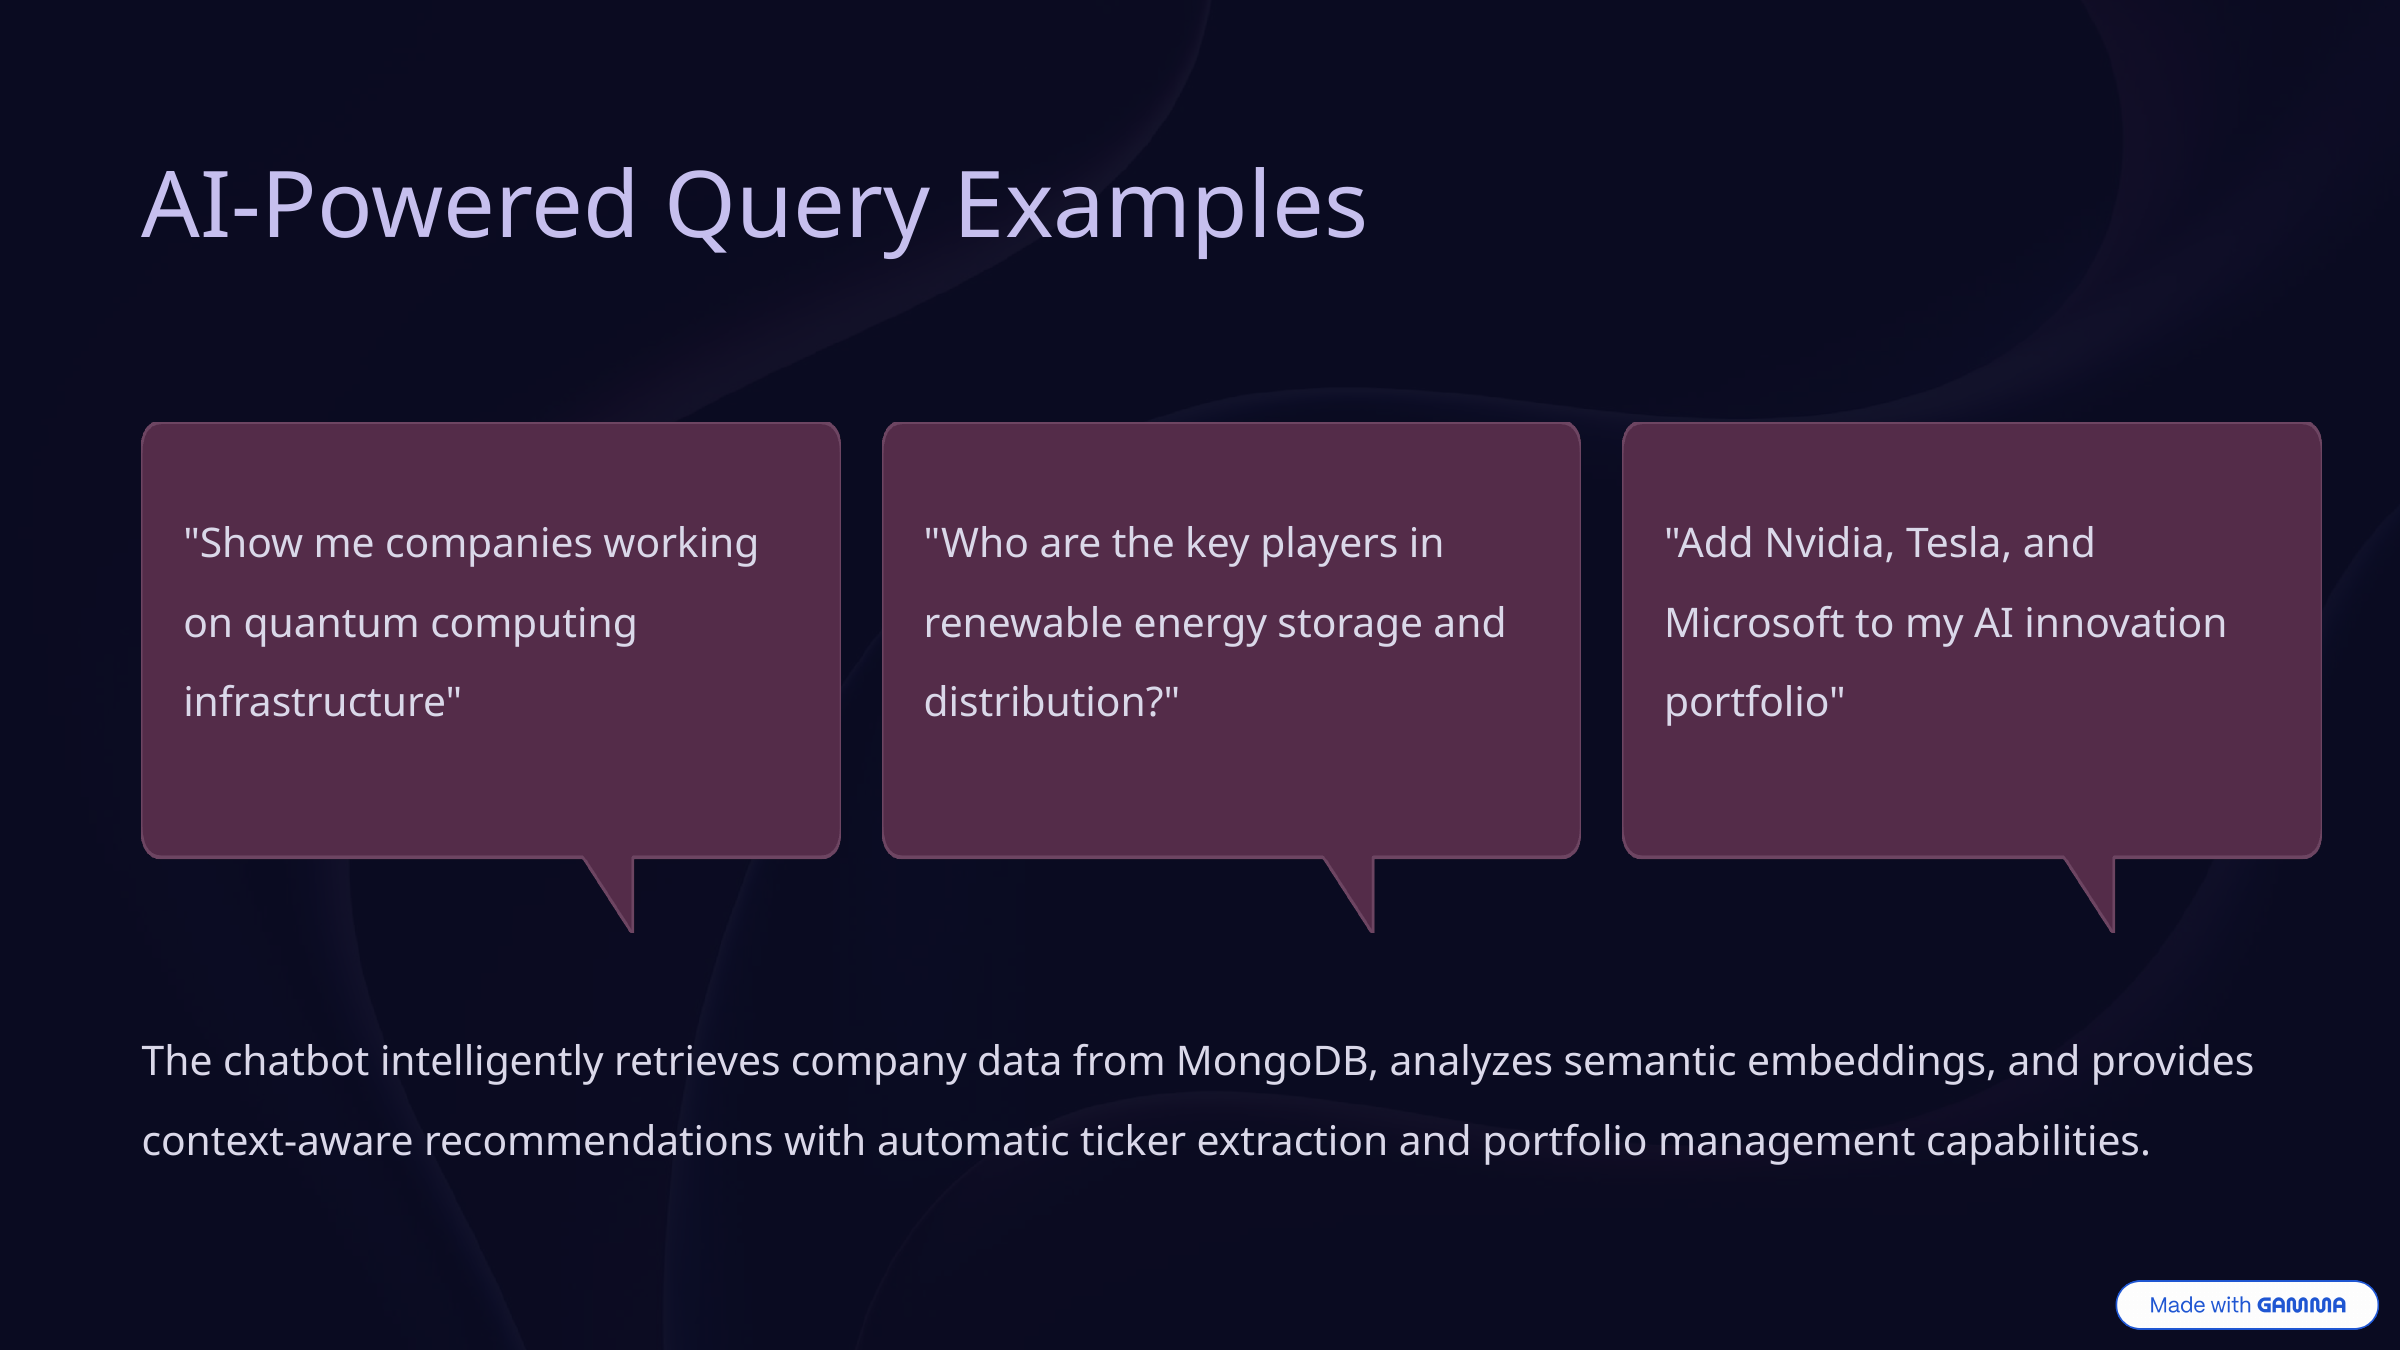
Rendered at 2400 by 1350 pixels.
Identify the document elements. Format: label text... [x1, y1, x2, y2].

picture [881, 422, 1581, 933]
picture [1622, 422, 2322, 933]
picture [2106, 1271, 2389, 1339]
text_box The chatbot intelligently retrieves company data from MongoDB, analyzes semantic embeddings, and provides context-aware recommendations with automatic ticker extraction and portfolio management capabilities. [141, 1004, 2322, 1209]
text_box AI-Powered Query Examples [141, 117, 1435, 295]
picture [141, 422, 841, 933]
